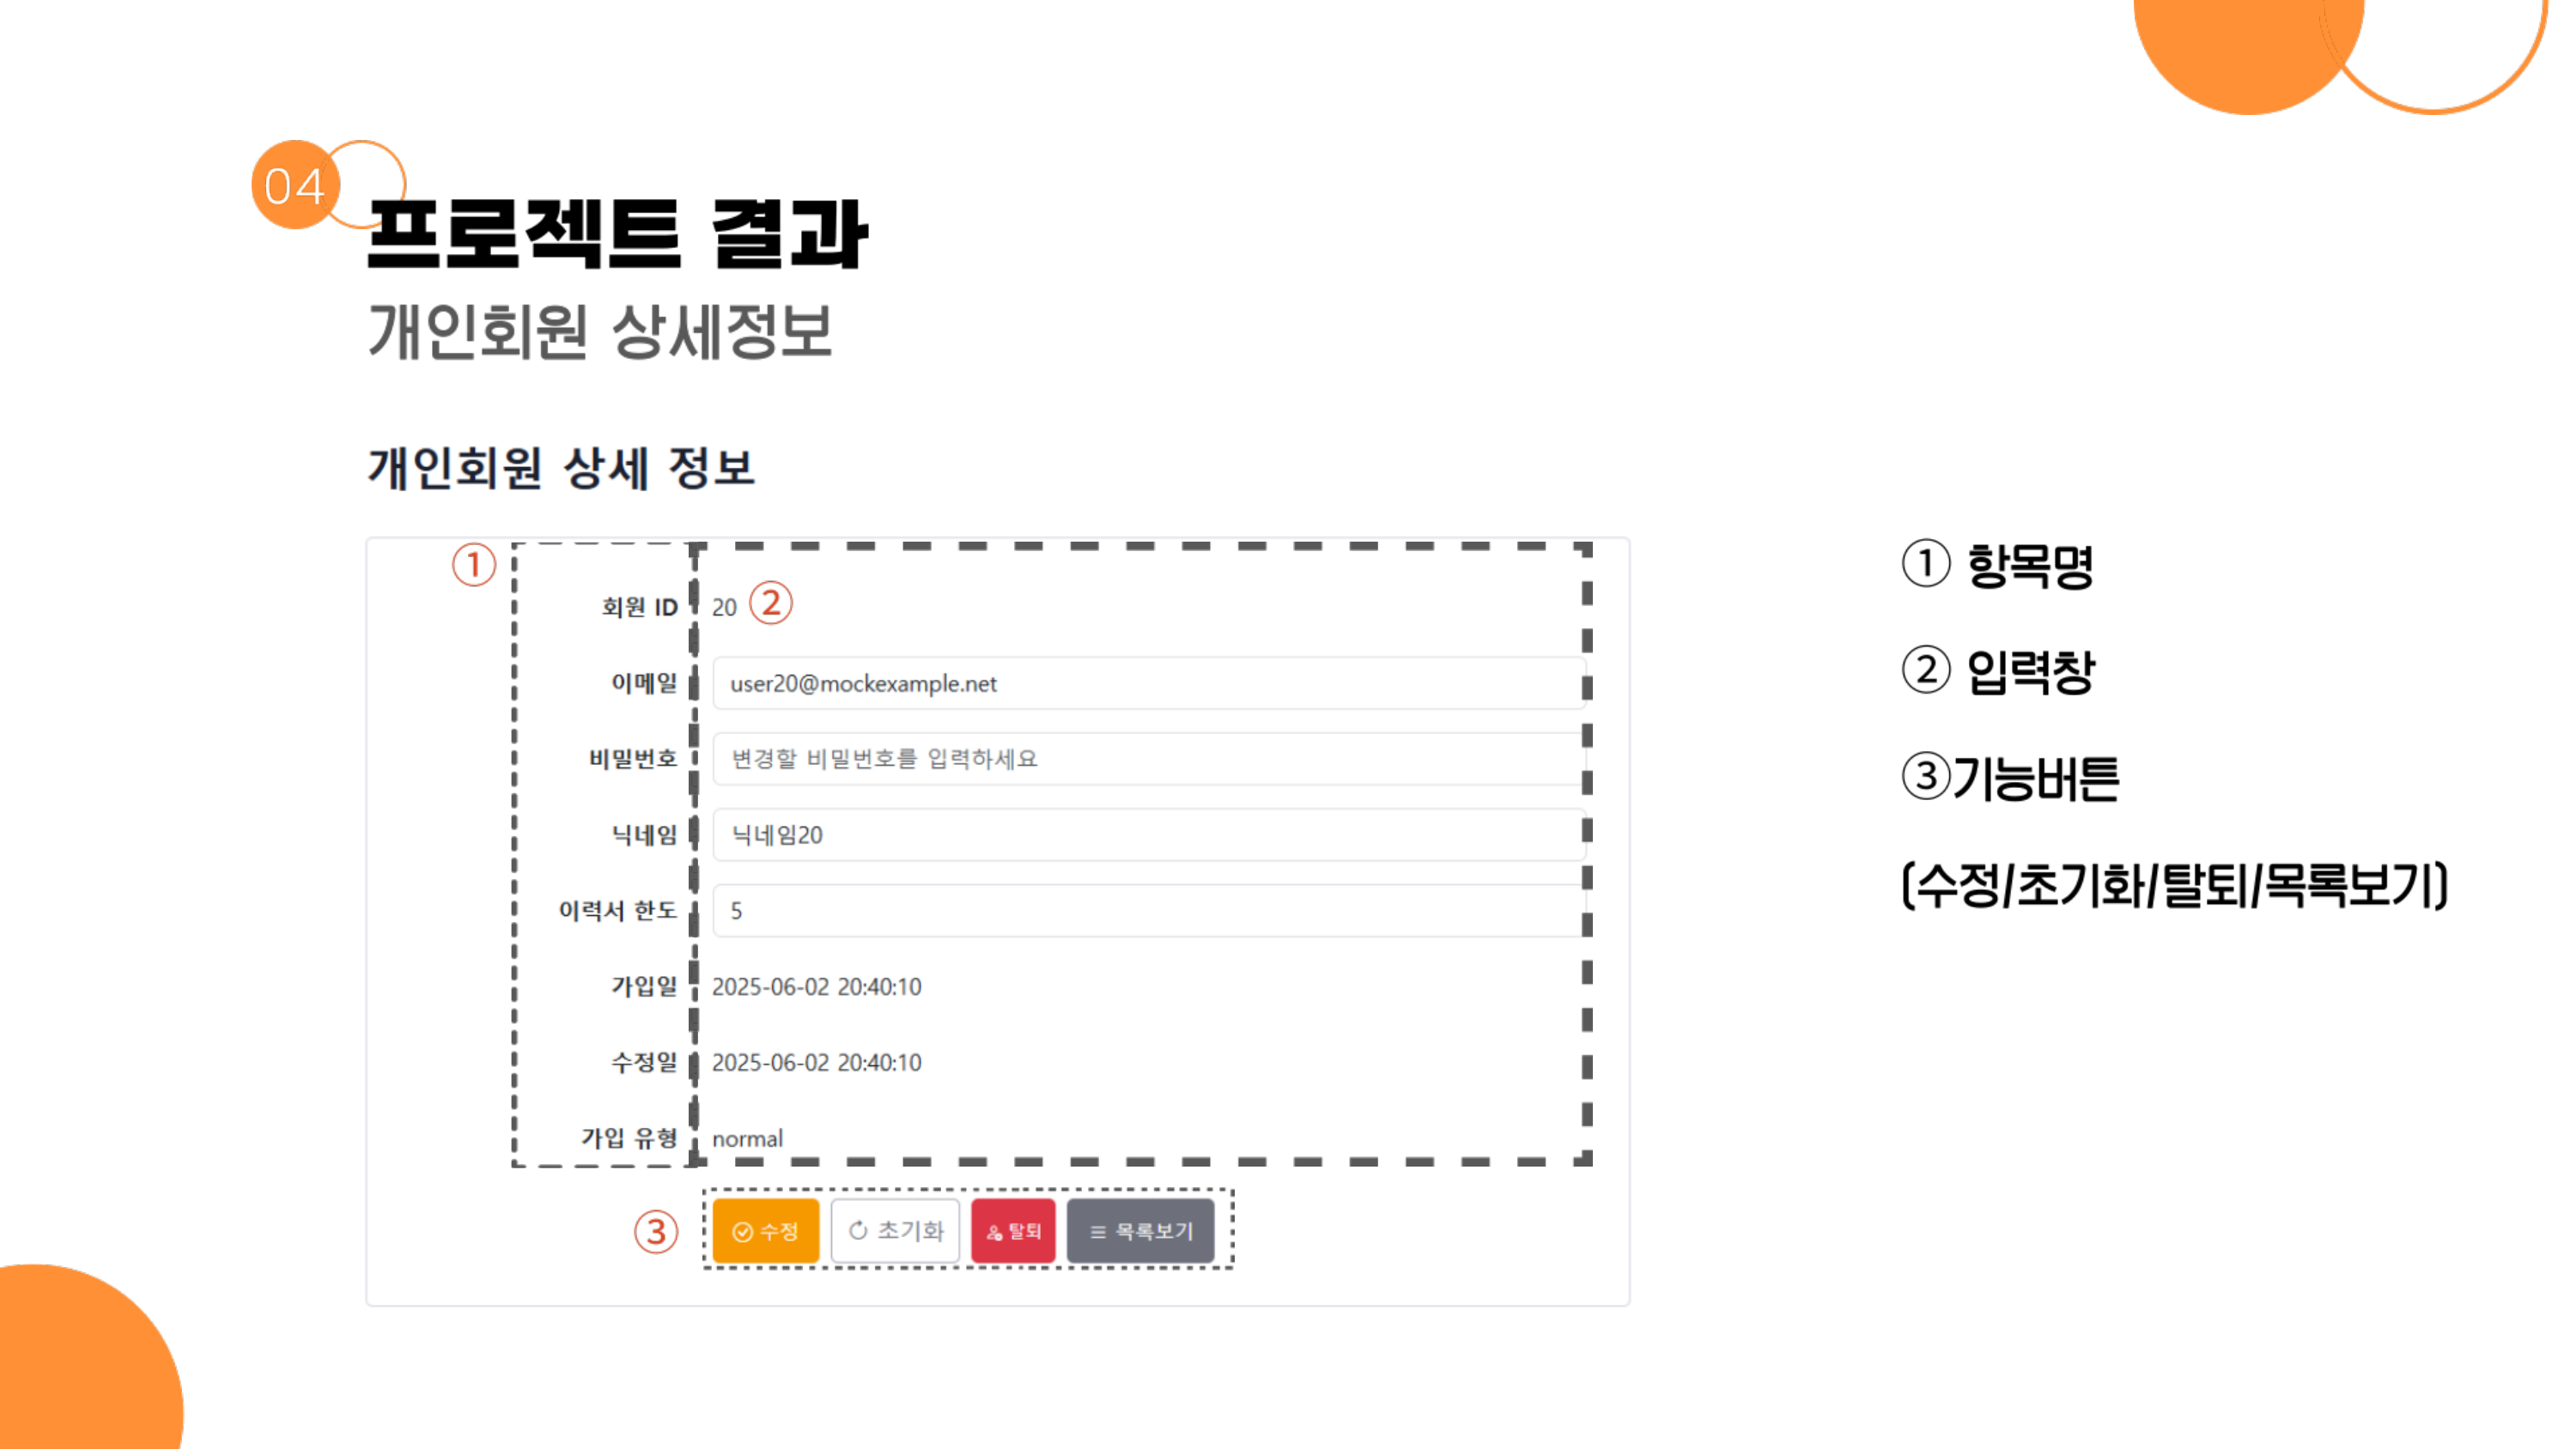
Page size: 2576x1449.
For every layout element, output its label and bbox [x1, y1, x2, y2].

picture [0, 1264, 185, 1449]
picture [1885, 516, 2496, 1150]
picture [2134, 0, 2549, 115]
picture [222, 139, 1675, 1363]
